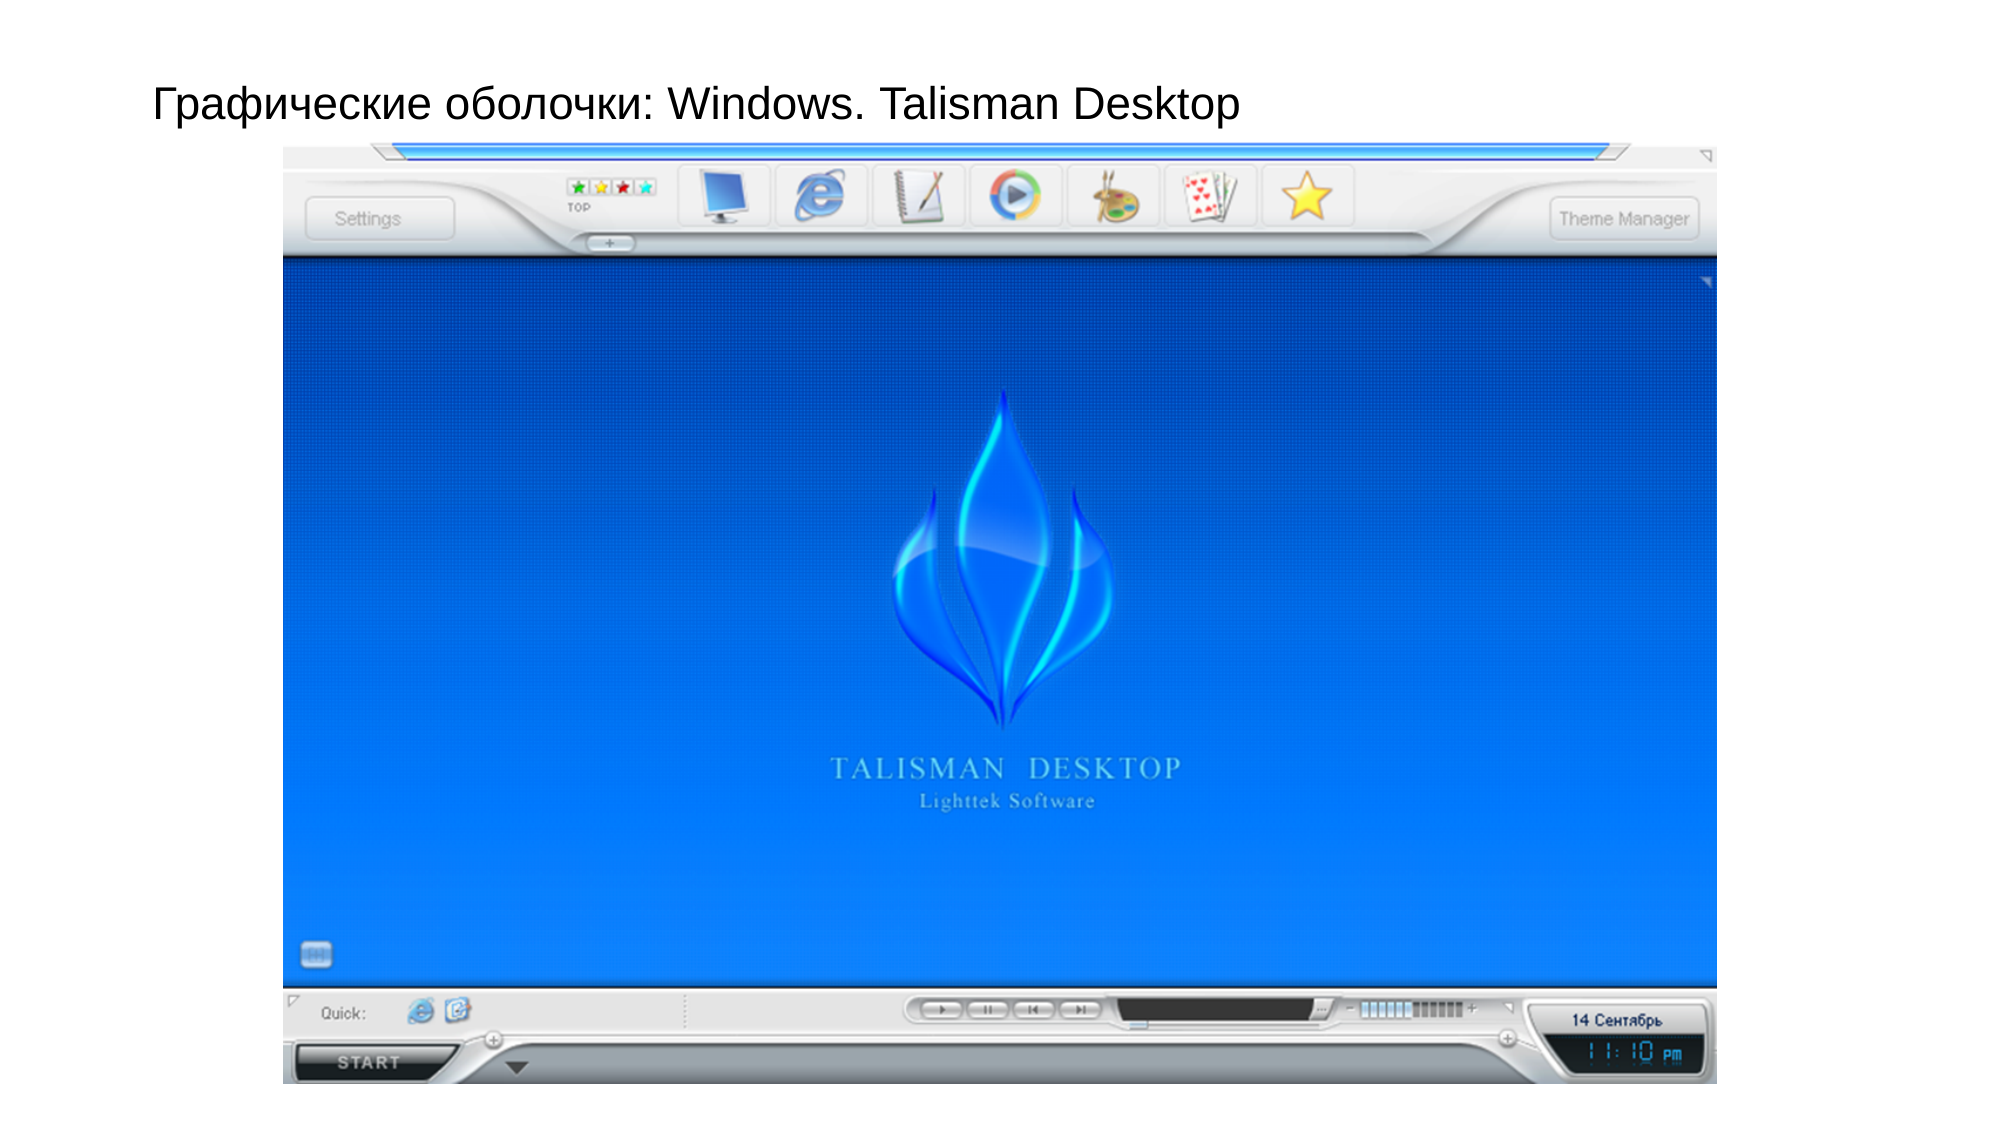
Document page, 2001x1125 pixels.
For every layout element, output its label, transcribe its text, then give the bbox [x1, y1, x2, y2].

title Графические оболочки: Windows. Talisman Desktop [137, 59, 1863, 150]
picture [283, 140, 1717, 1084]
